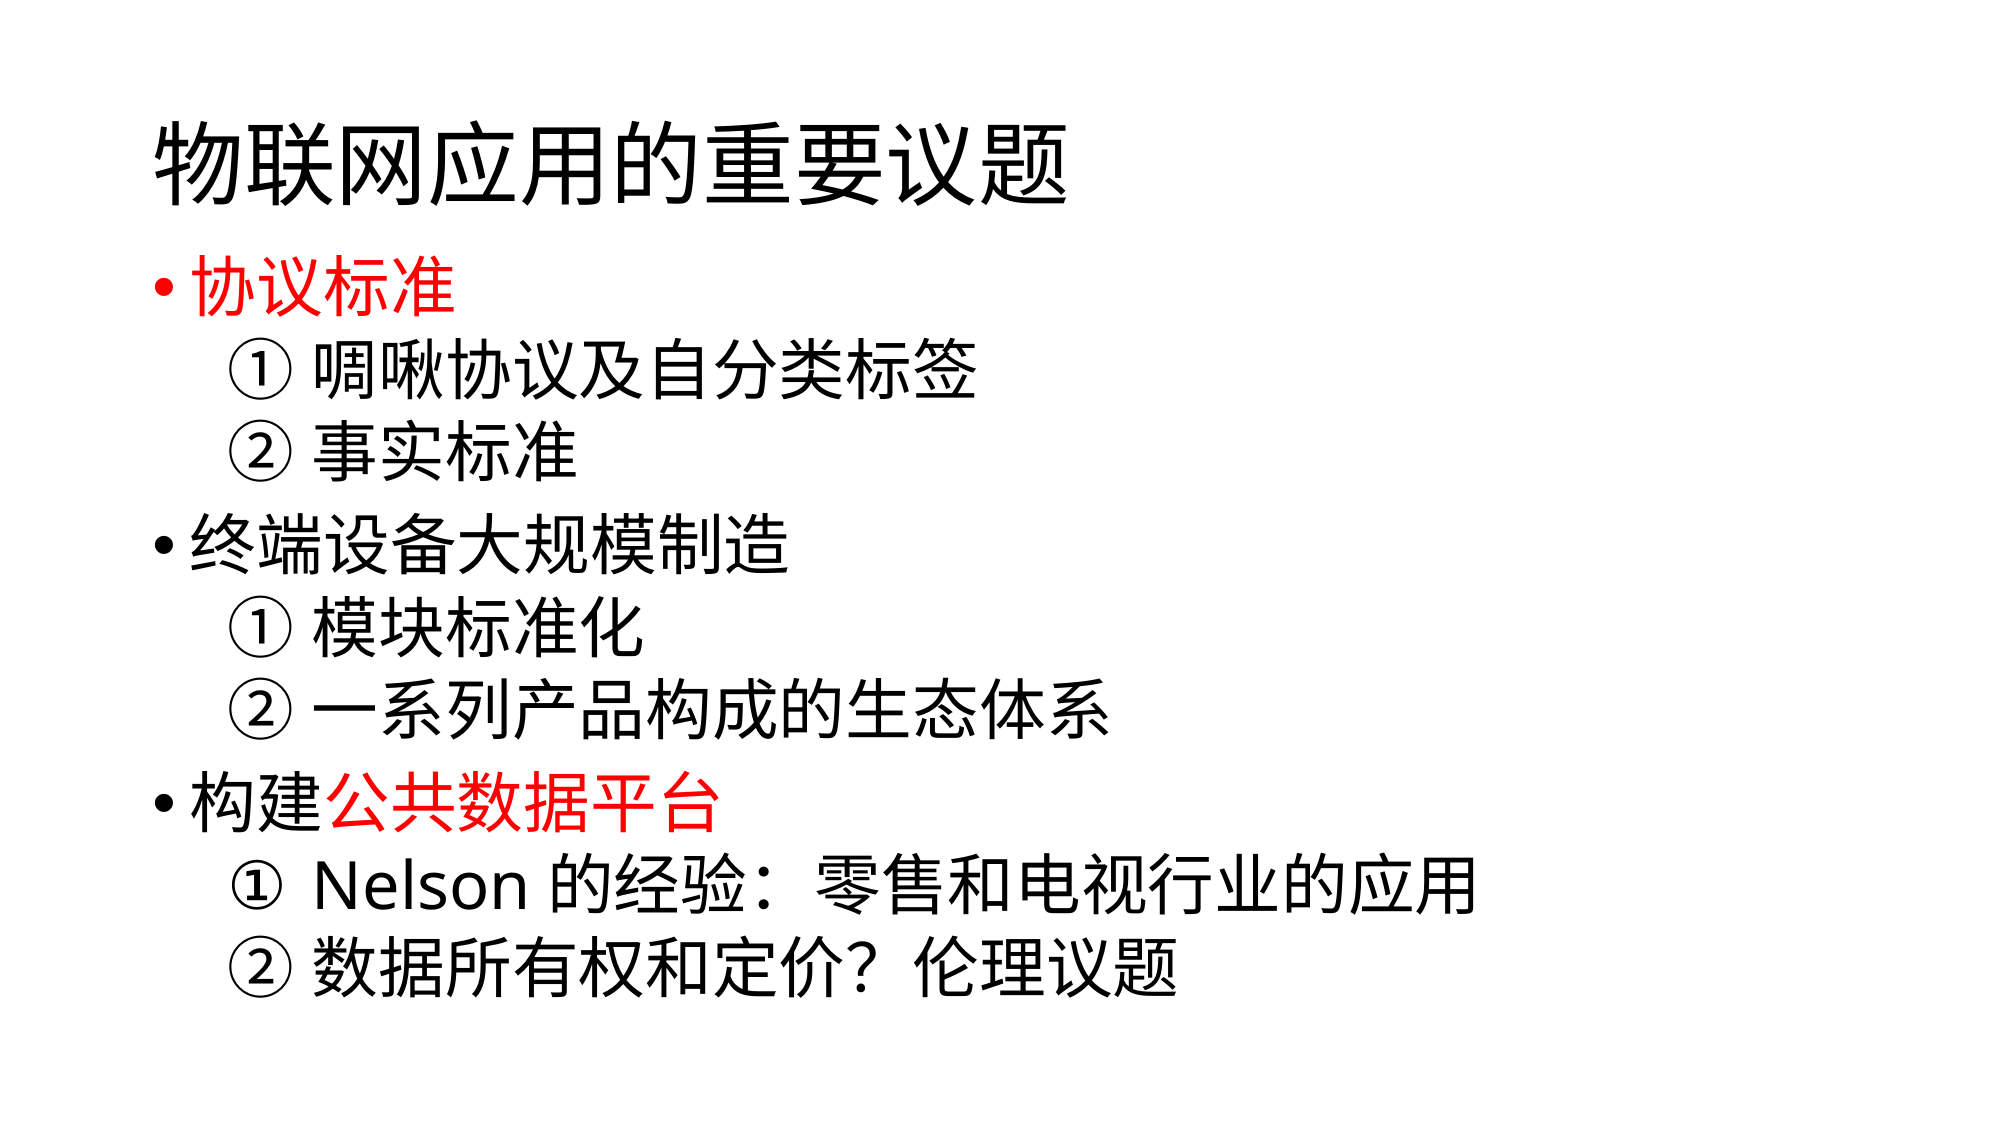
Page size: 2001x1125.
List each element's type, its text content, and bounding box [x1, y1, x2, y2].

list 协议标准 啁啾协议及自分类标签 事实标准 终端设备大规模制造 模块标准化 一系列产品构成的生态体系 构建公共数据平台 Nelson的经验：零售和电视行业的应用 数据所有权和定价？伦理议题 [137, 246, 1863, 1079]
title 物联网应用的重要议题 [137, 59, 1863, 246]
